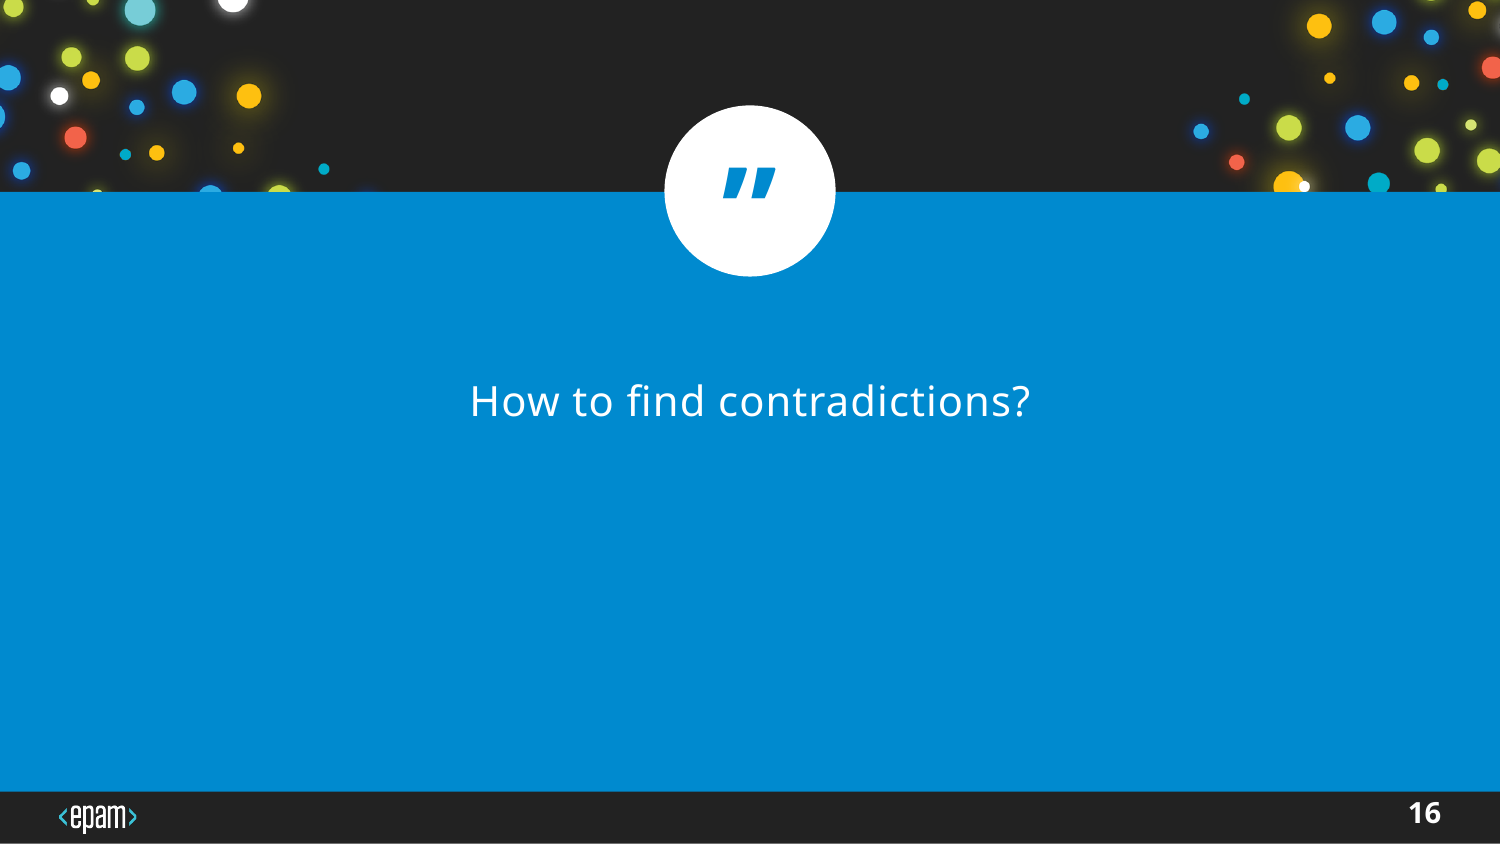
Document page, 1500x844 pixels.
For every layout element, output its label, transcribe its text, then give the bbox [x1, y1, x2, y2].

slide_number 16 [1216, 791, 1442, 844]
list How to find contradictions? [211, 341, 1289, 634]
picture [0, 0, 414, 191]
picture [1154, 0, 1500, 191]
